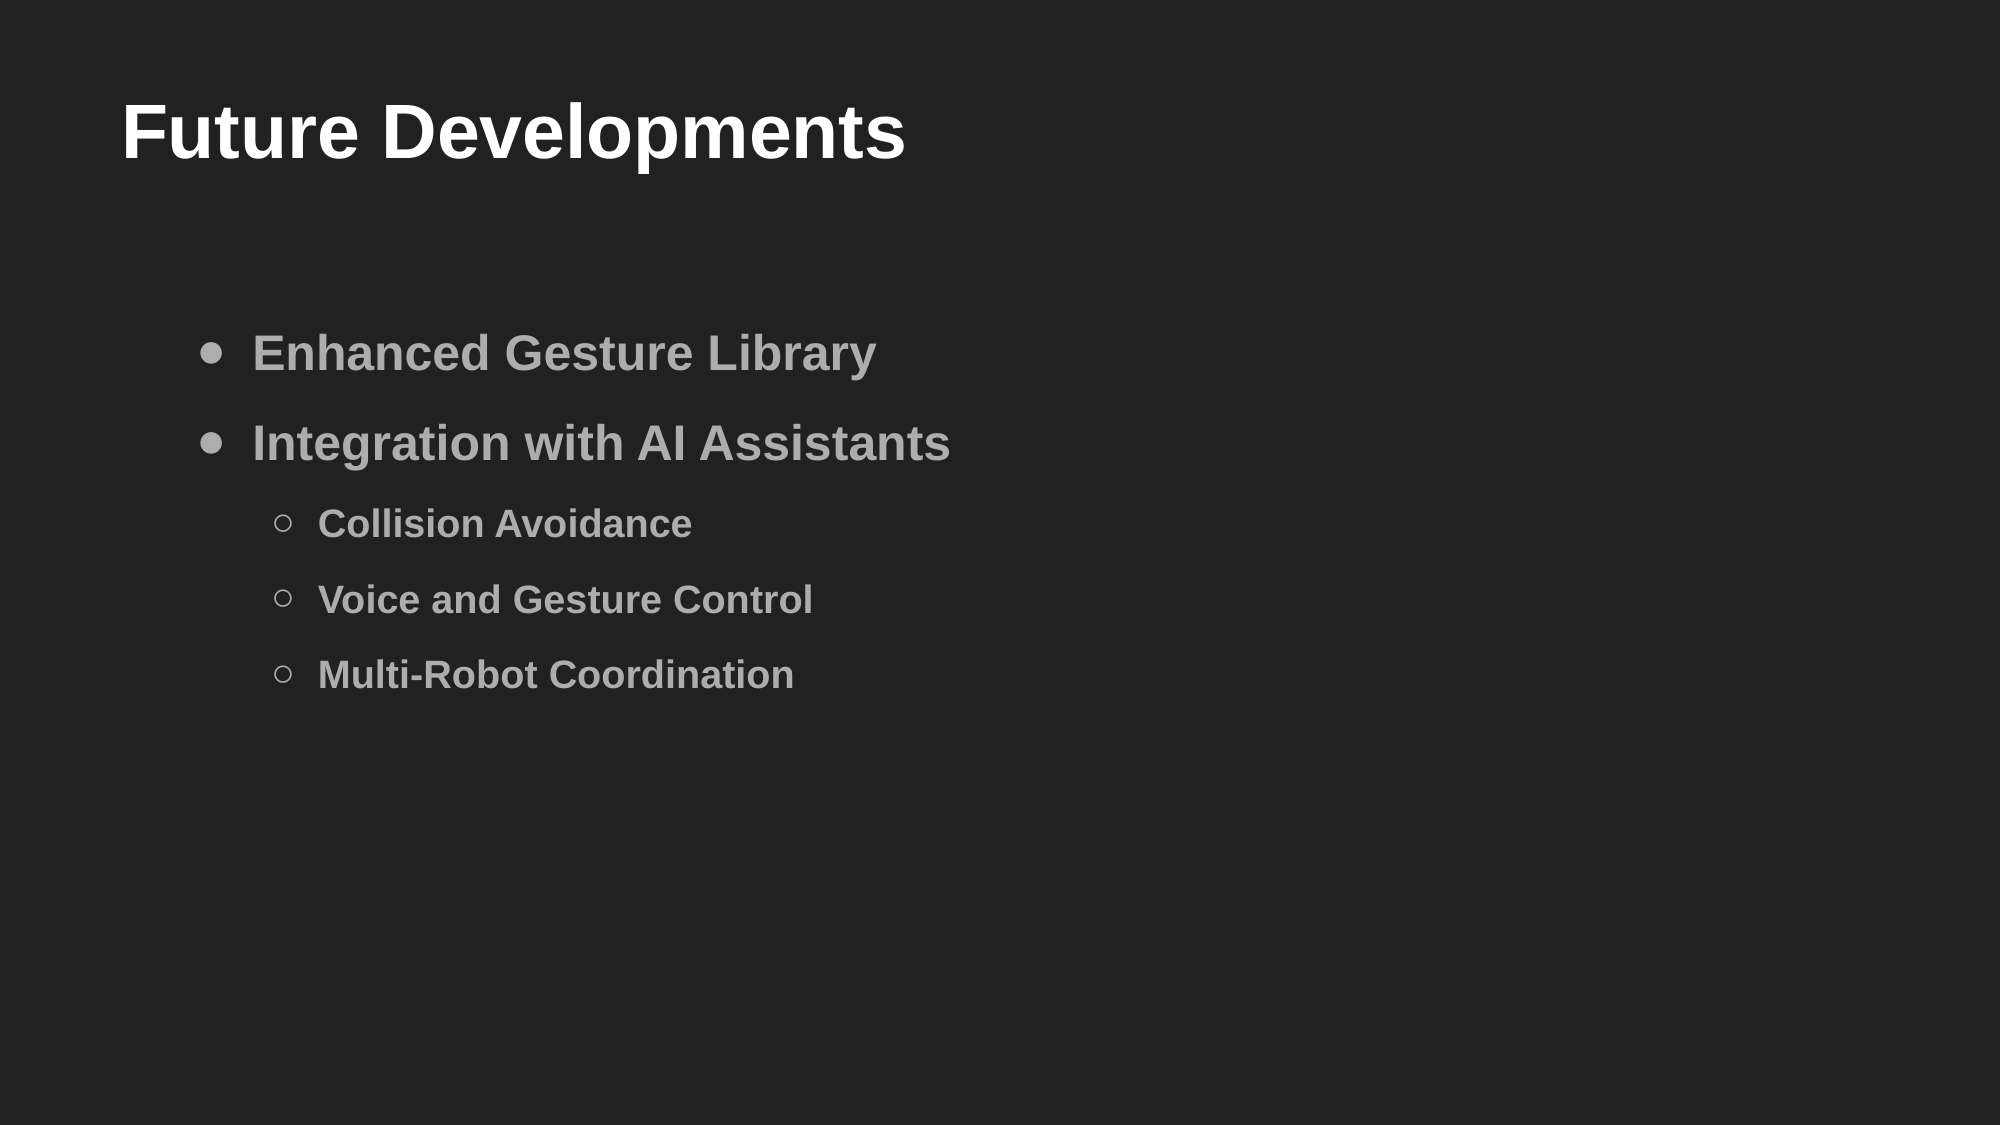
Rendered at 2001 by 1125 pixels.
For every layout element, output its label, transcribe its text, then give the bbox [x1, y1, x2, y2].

list Enhanced Gesture Library Integration with AI Assistants Collision Avoidance Voice and Gesture Control Multi-Robot Coordination [181, 304, 1649, 993]
title Future Developments [106, 74, 1649, 304]
